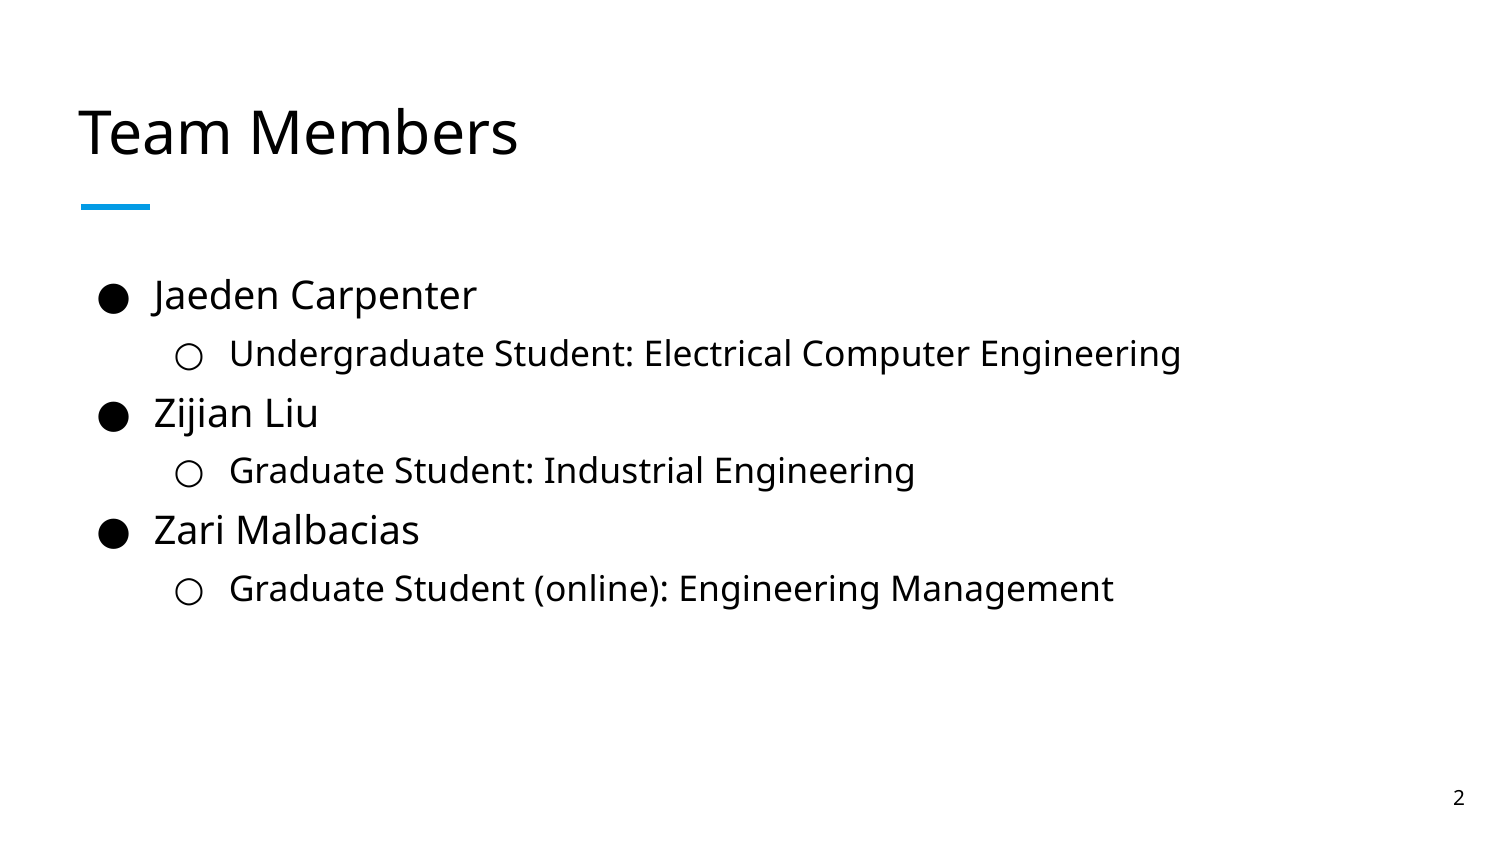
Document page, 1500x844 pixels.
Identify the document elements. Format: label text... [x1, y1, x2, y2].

title Team Members [63, 75, 1437, 188]
slide_number ‹#› [1389, 764, 1480, 830]
list Jaeden Carpenter Undergraduate Student: Electrical Computer Engineering Zijian Liu Graduate Student: Industrial Engineering Zari Malbacias Graduate Student (online): Engineering Management [63, 244, 1232, 750]
